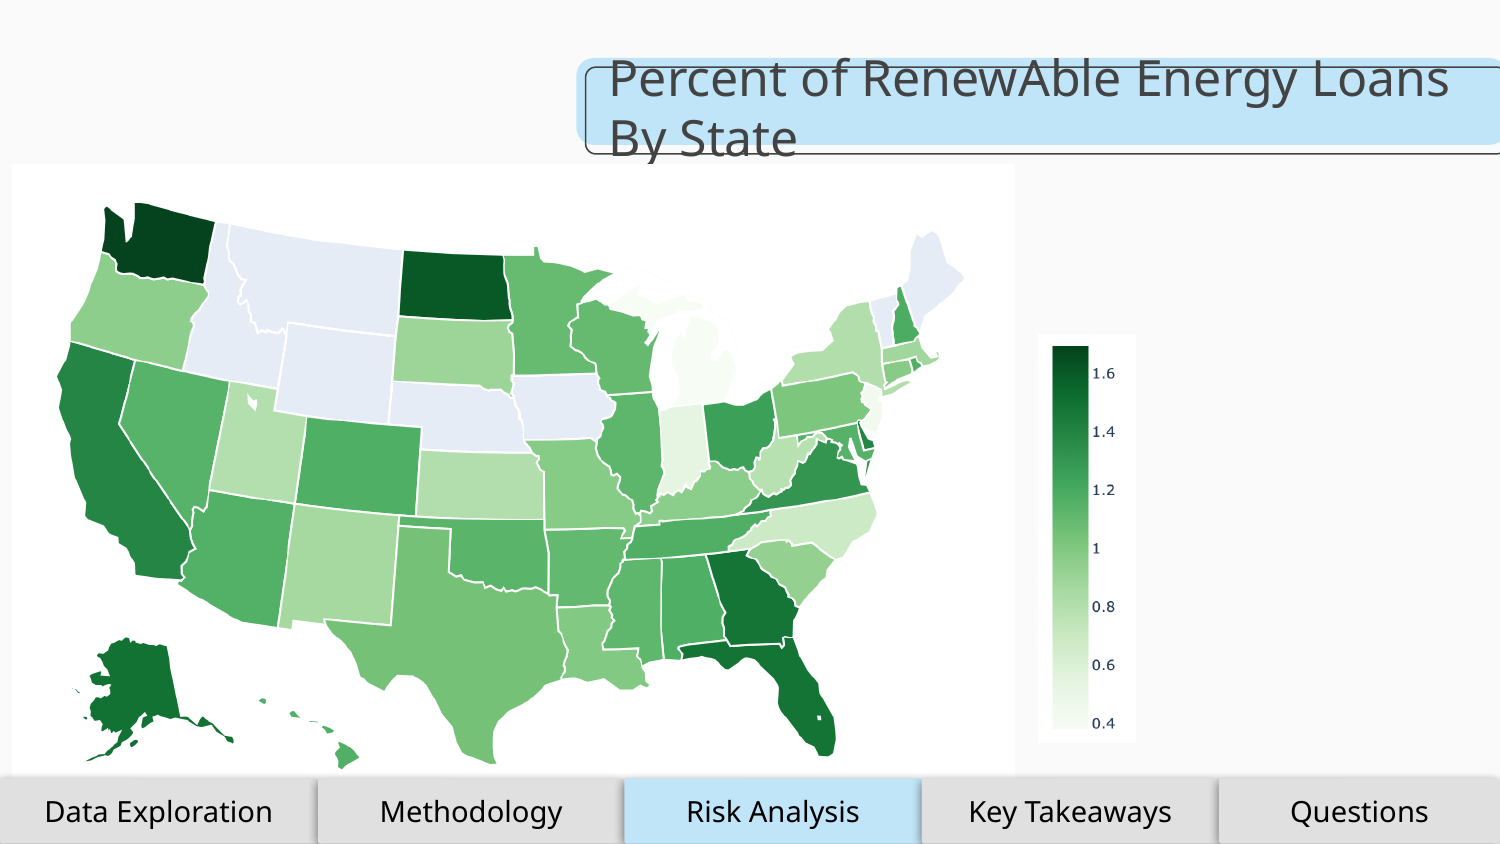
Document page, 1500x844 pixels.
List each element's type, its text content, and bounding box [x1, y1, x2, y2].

text_box Risk Analysis [624, 804, 914, 844]
text_box Methodology [317, 804, 616, 844]
picture [12, 164, 1015, 797]
text_box Questions [1218, 778, 1500, 844]
picture [1038, 334, 1136, 744]
text_box Data Exploration [0, 778, 310, 844]
text_box Key Takeaways [921, 778, 1213, 844]
title Percent of RenewAble Energy Loans By State [593, 67, 1494, 147]
